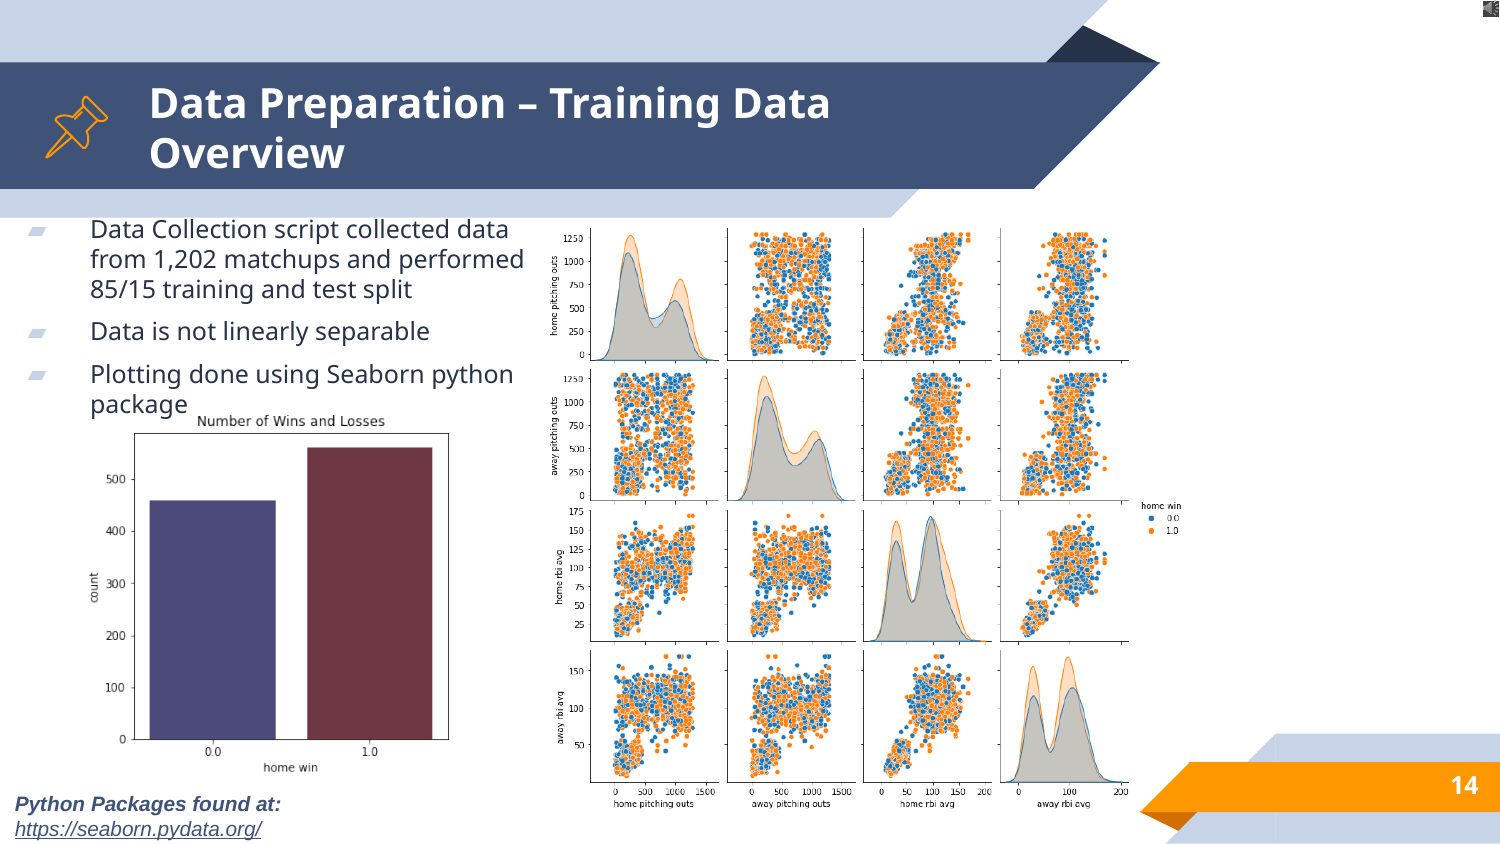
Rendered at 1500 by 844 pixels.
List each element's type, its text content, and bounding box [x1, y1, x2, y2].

slide_number 14 [1249, 760, 1494, 813]
title Data Preparation – Training Data Overview [133, 64, 1035, 190]
list Data Collection script collected data from 1,202 matchups and performed 85/15 training and test split Data is not linearly separable Plotting done using Seaborn python package [0, 234, 540, 397]
picture [1481, 0, 1500, 18]
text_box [45, 96, 108, 158]
picture [81, 407, 456, 782]
picture [545, 223, 1188, 813]
text_box Python Packages found at: https://seaborn.pydata.org/ [0, 783, 465, 844]
